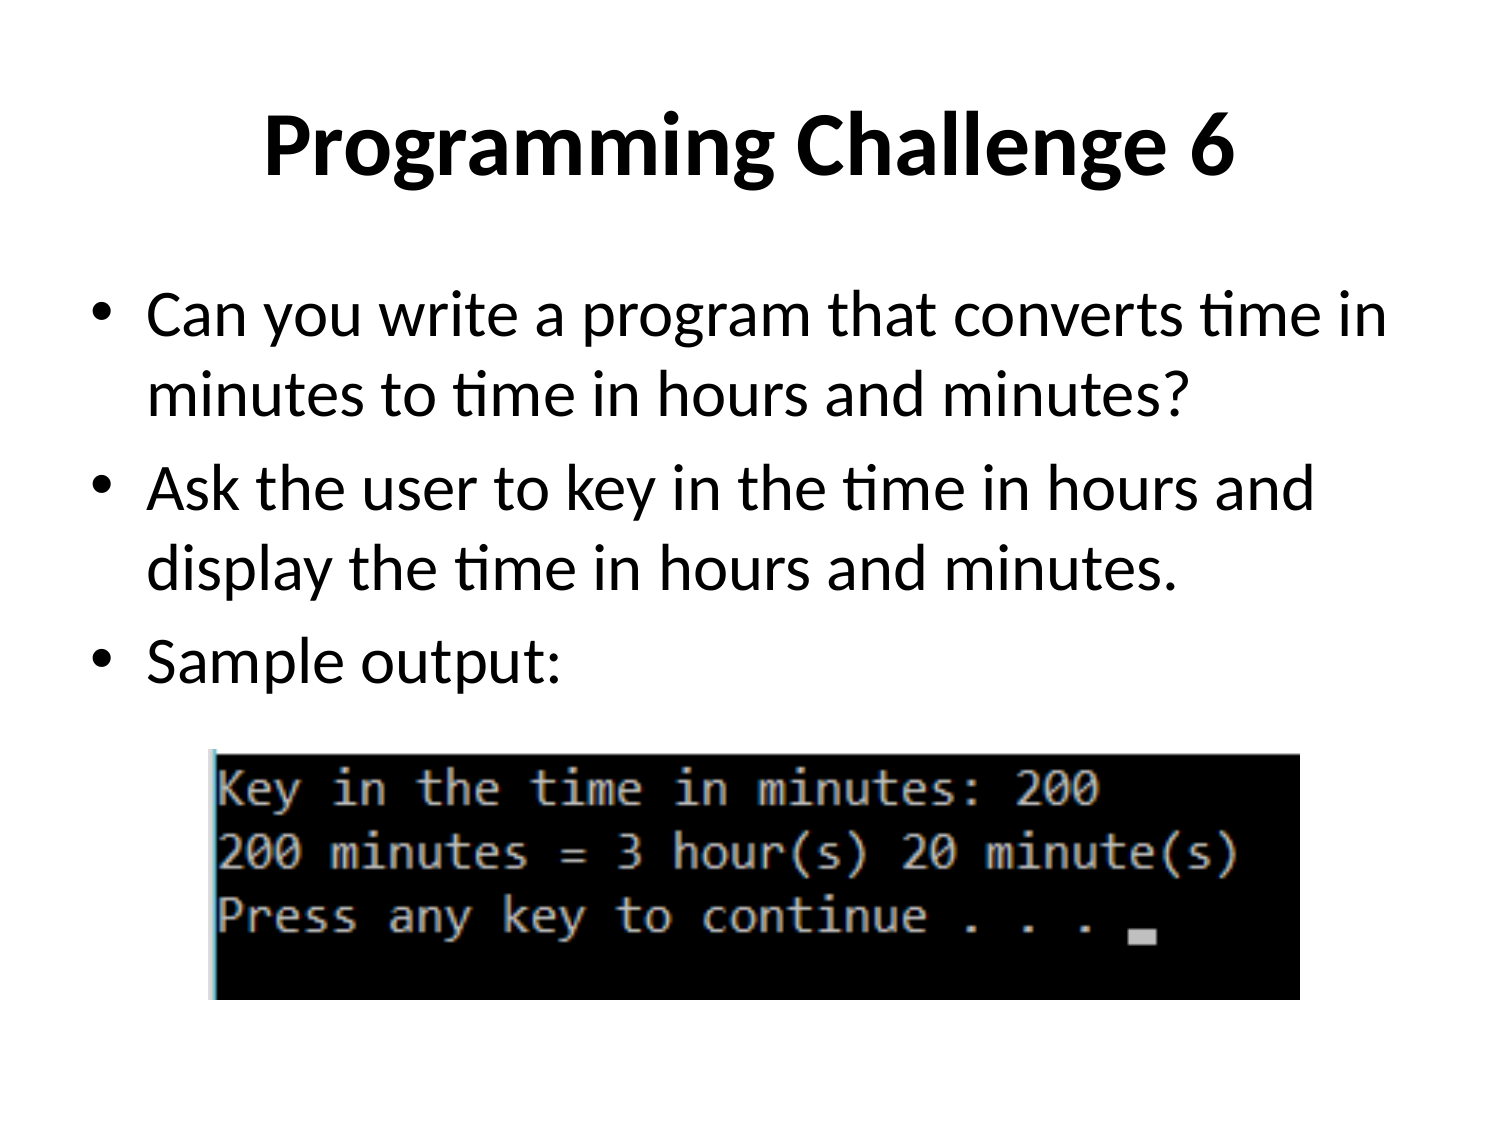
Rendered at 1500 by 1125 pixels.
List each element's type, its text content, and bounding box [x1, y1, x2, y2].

title Programming Challenge 6 [75, 45, 1425, 233]
picture [207, 749, 1301, 1001]
list Can you write a program that converts time in minutes to time in hours and minutes? Ask the user to key in the time in hours and display the time in hours and minutes. Sample output: [75, 262, 1425, 1005]
